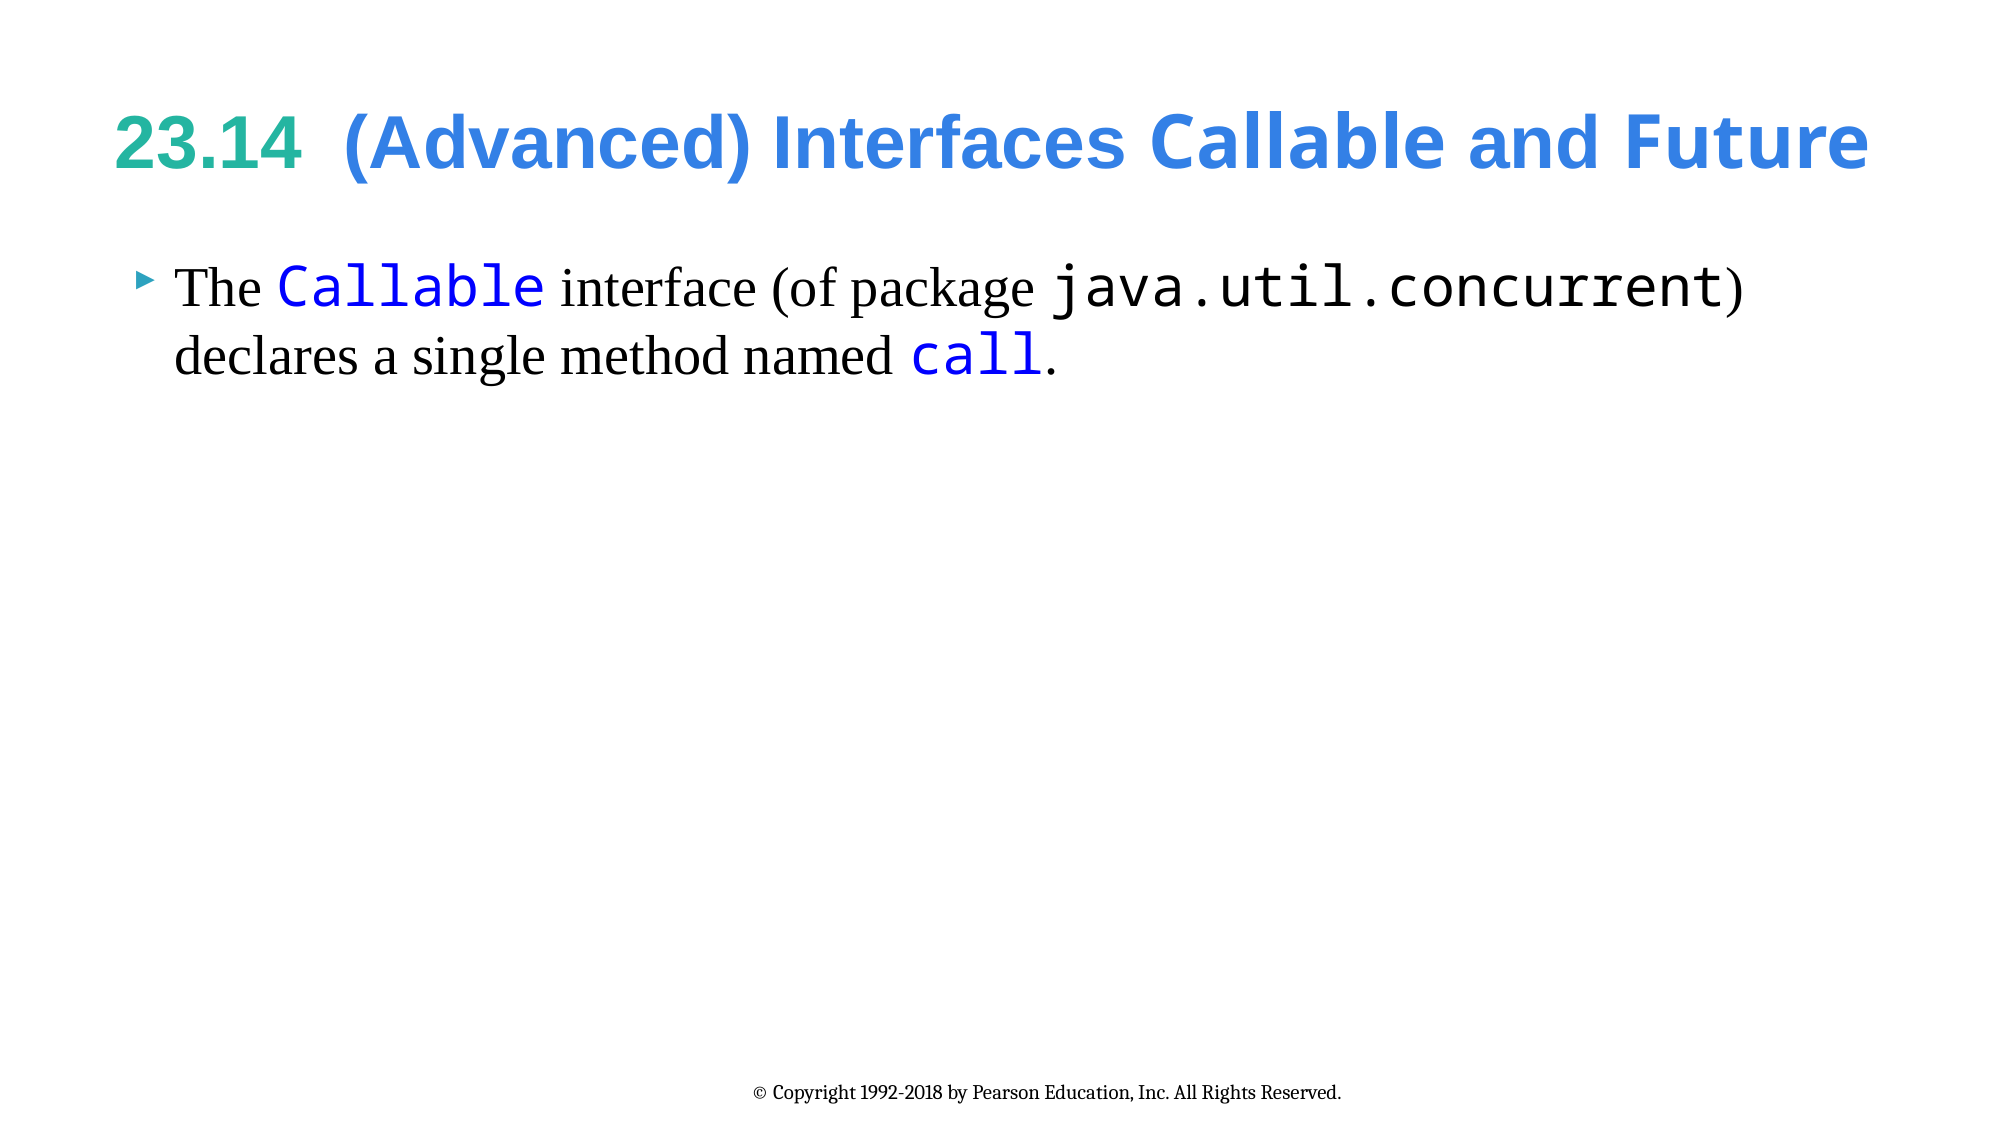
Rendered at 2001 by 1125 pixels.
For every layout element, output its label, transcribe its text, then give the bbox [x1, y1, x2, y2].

title 23.14 (Advanced) Interfaces Callable and Future [99, 45, 1900, 233]
list The Callable interface (of package java.util.concurrent) declares a single method named call. [99, 242, 1900, 986]
footer © Copyright 1992-2018 by Pearson Education, Inc. All Rights Reserved. [736, 1051, 1892, 1112]
